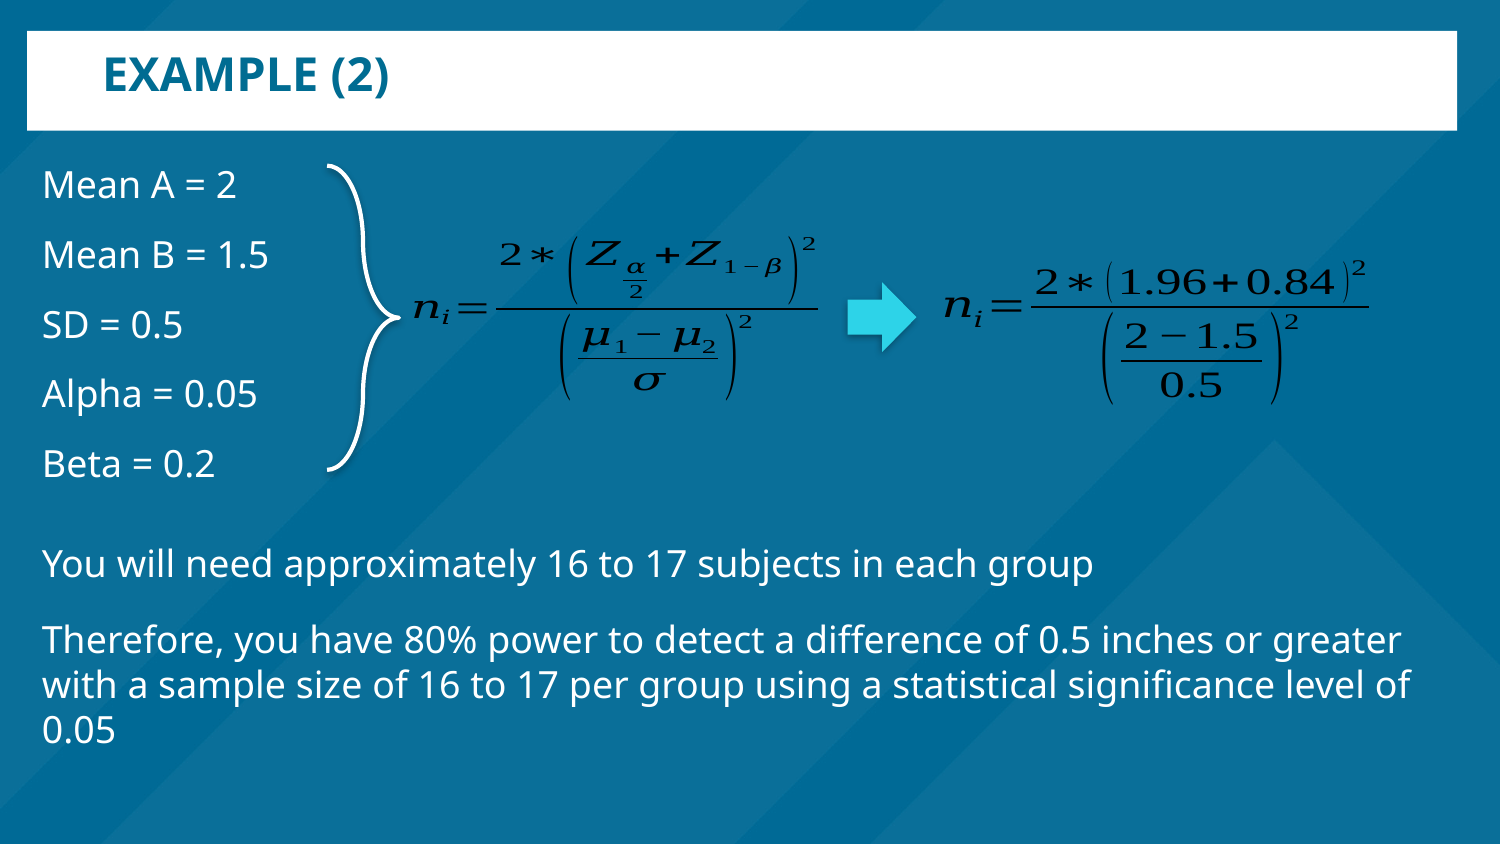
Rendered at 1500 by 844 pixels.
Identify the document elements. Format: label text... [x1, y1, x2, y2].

text_box Therefore, you have 80% power to detect a difference of 0.5 inches or greater with a sample size of 16 to 17 per group using a statistical significance level of 0.05 [27, 608, 1457, 759]
text_box [846, 281, 918, 353]
title Example (2) [27, 30, 1458, 131]
text_box [326, 163, 402, 472]
text_box You will need approximately 16 to 17 subjects in each group [27, 532, 1457, 593]
text_box Mean A = 2 Mean B = 1.5 SD = 0.5 Alpha = 0.05 Beta = 0.2 [27, 153, 338, 493]
